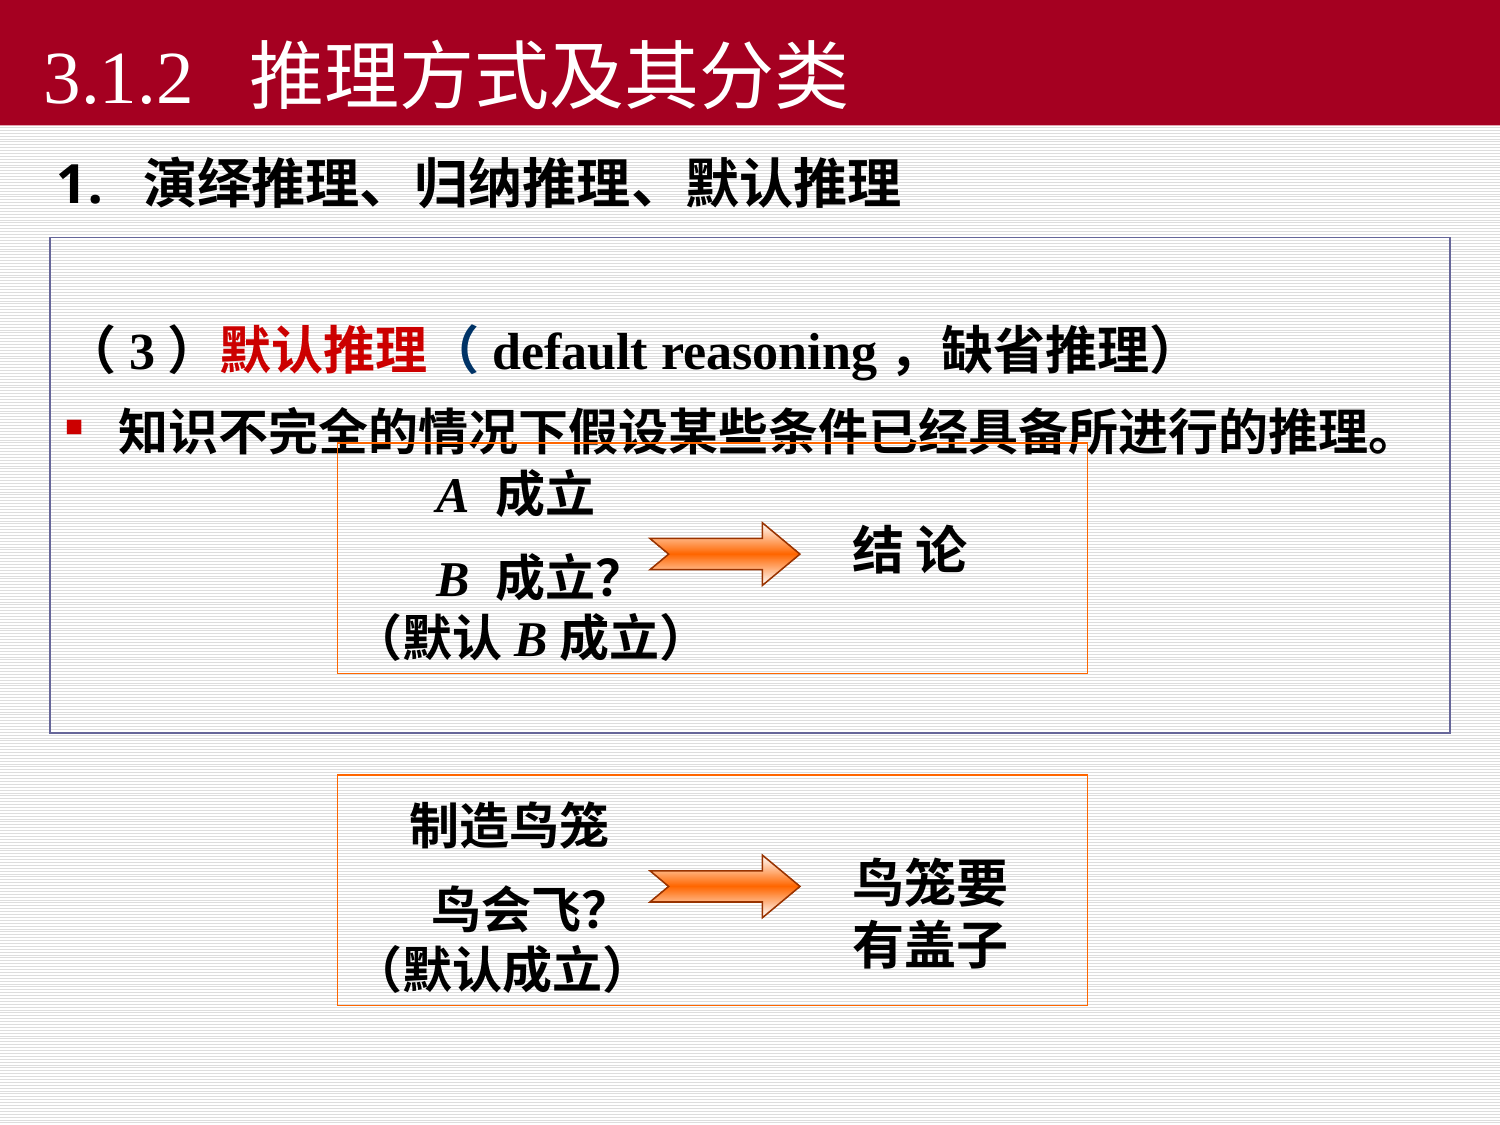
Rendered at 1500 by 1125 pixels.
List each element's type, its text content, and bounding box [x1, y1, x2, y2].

text_box 演绎推理、归纳推理、默认推理 [41, 148, 1500, 213]
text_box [337, 774, 1088, 1008]
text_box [337, 442, 1088, 676]
slide_number [1109, 1052, 1461, 1125]
text_box 3.1.2 推理方式及其分类 [0, 0, 1500, 126]
text_box （3）默认推理（default reasoning，缺省推理） 知识不完全的情况下假设某些条件已经具备所进行的推理。 [50, 237, 1450, 733]
